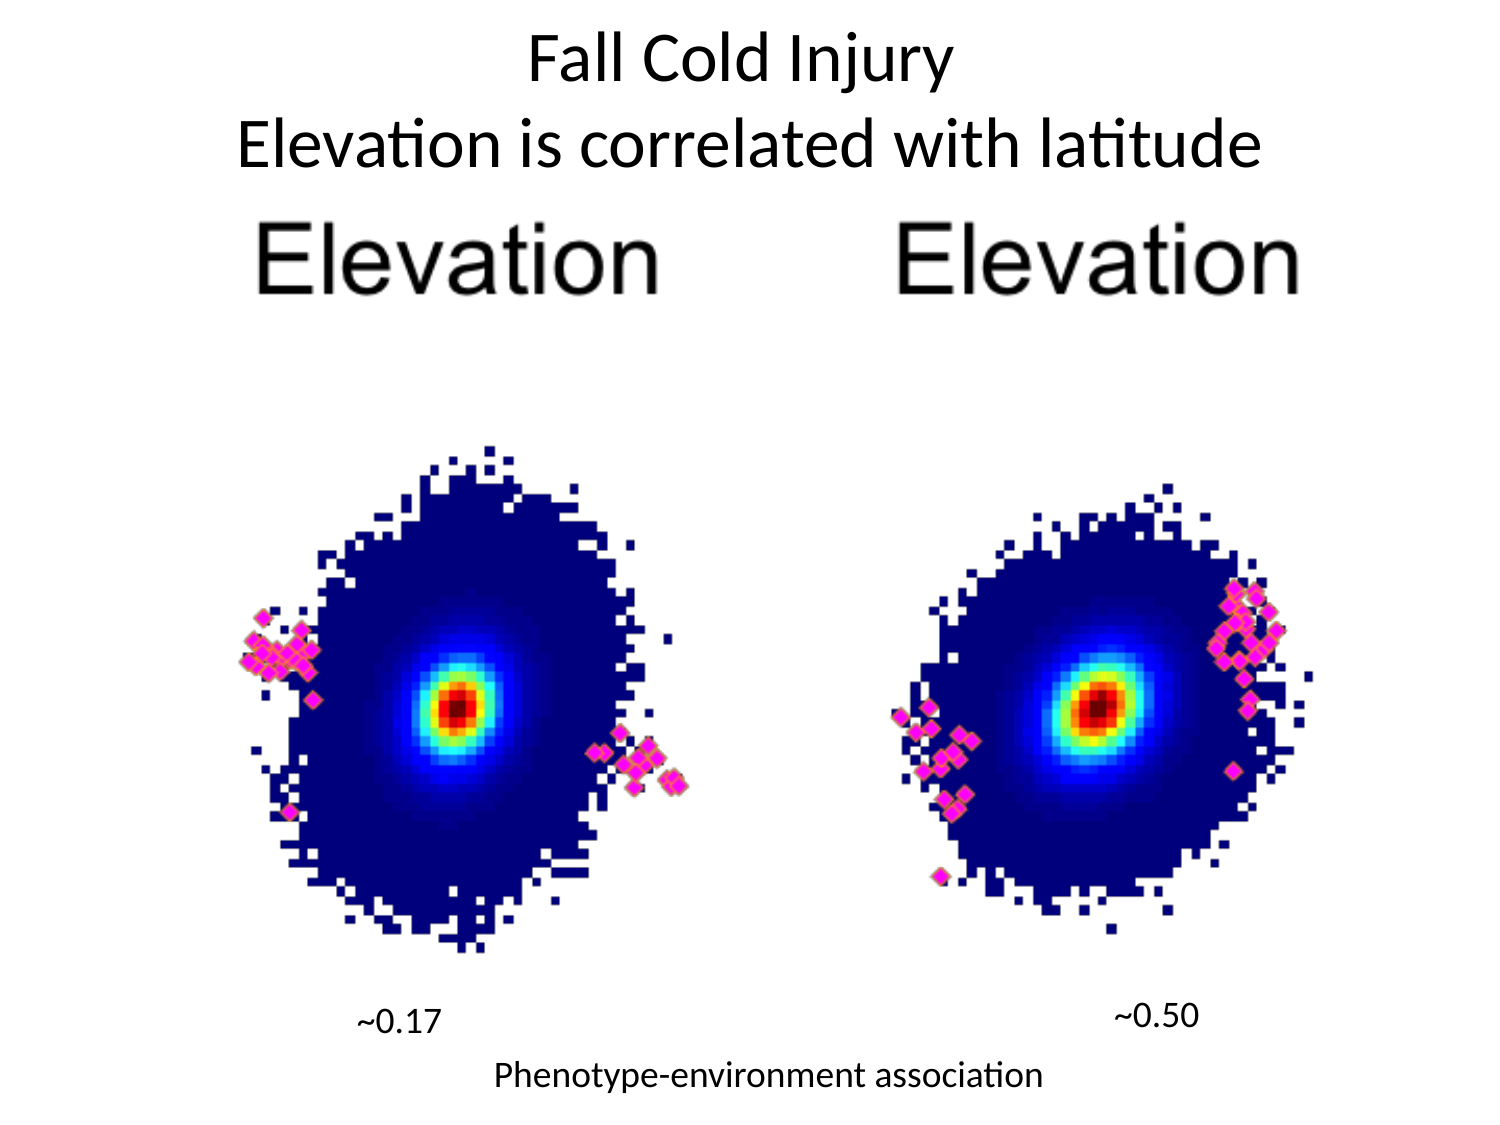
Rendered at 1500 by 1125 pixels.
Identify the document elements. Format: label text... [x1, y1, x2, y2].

title Fall Cold Injury Elevation is correlated with latitude [75, 2, 1425, 190]
picture [0, 208, 1500, 1125]
